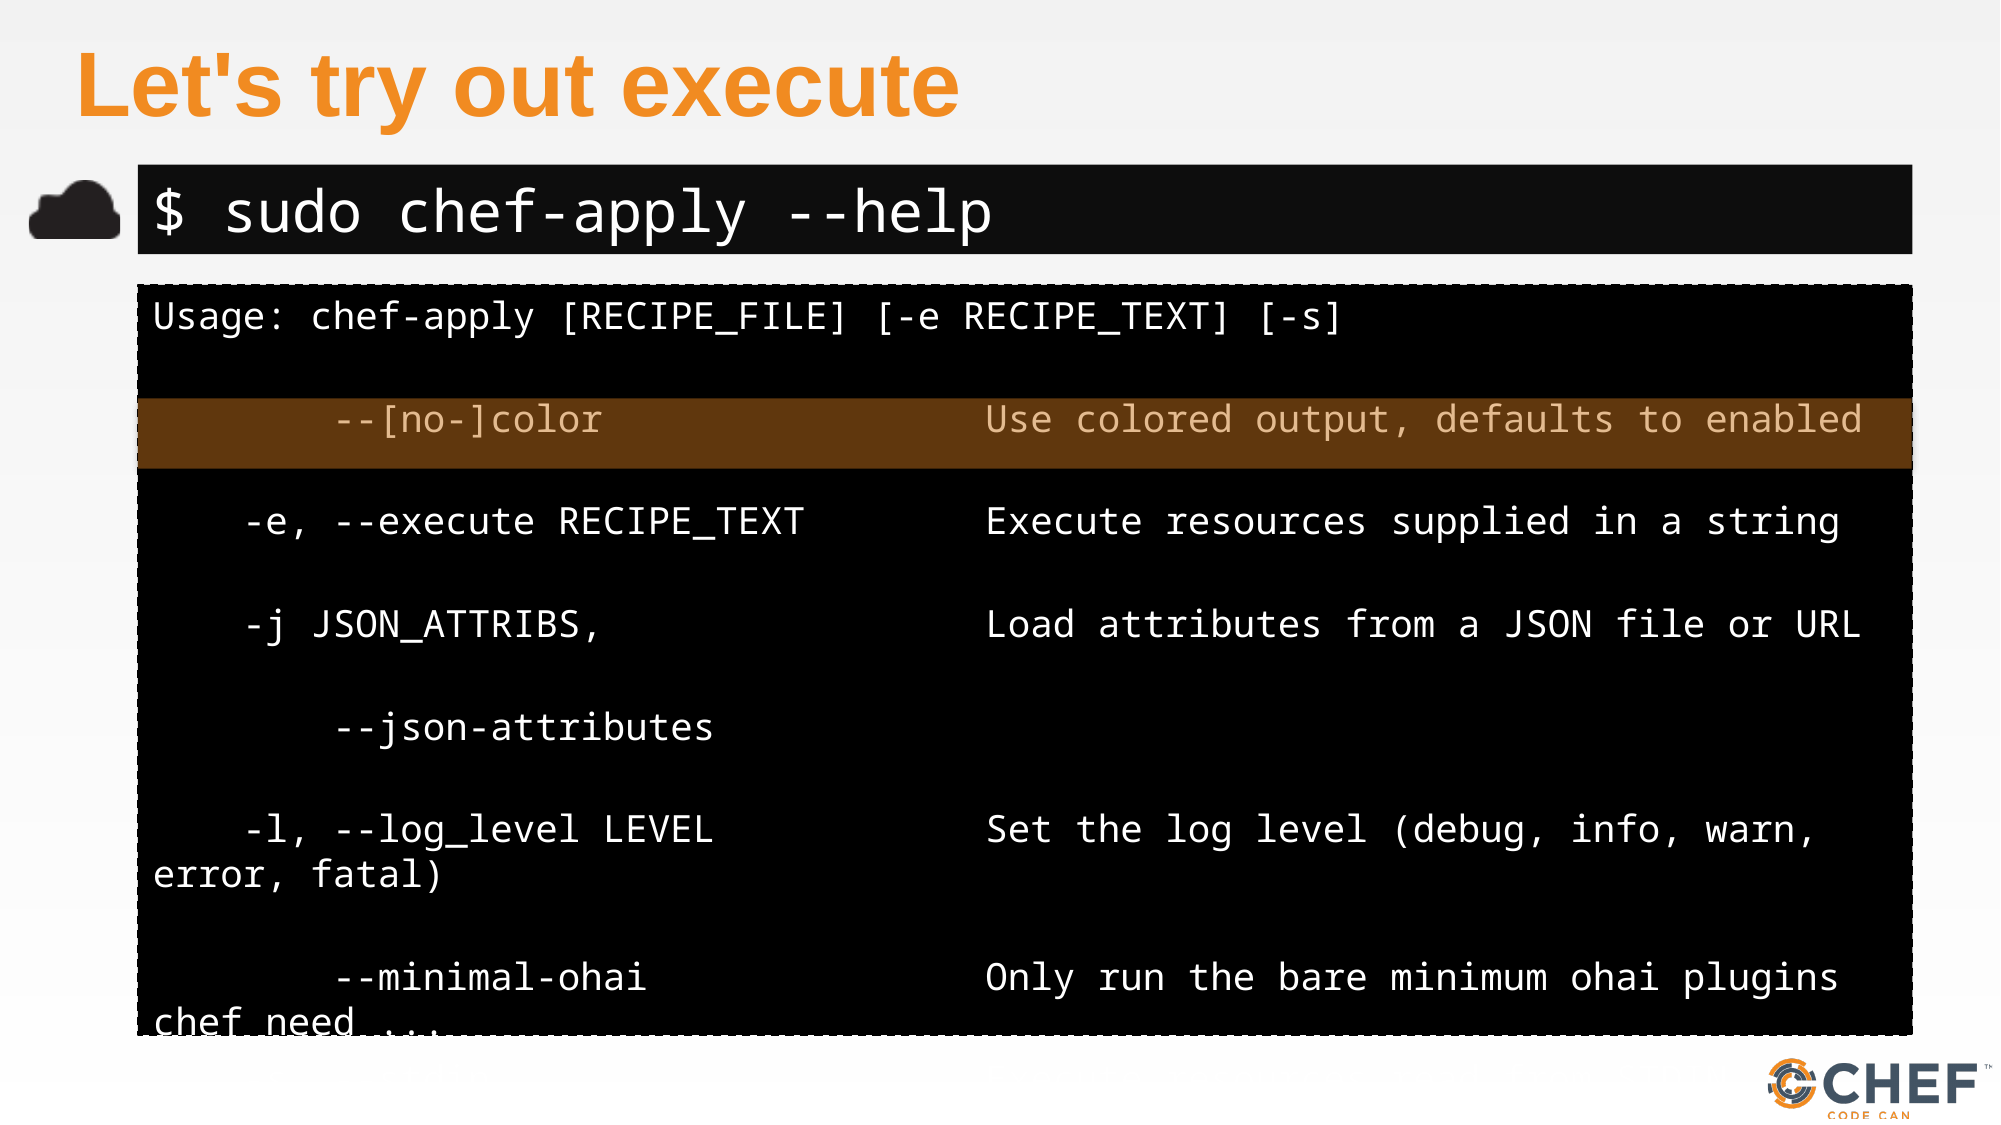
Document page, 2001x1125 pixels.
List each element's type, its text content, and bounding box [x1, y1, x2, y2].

list Usage: chef-apply [RECIPE_FILE] [-e RECIPE_TEXT] [-s] --[no-]color Use colored output, defaults to enabled -e, --execute RECIPE_TEXT Execute resources supplied in a string -j JSON_ATTRIBS, Load attributes from a JSON file or URL --json-attributes -l, --log_level LEVEL Set the log level (debug, info, warn, error, fatal) --minimal-ohai Only run the bare minimum ohai plugins chef need ... -s, --stdin Execute resources read from STDIN -v, --version Show chef version -W, --why-run Enable whyrun mode -h, --help Show this message [137, 284, 1913, 396]
text_box [137, 398, 1912, 469]
list Usage: chef-apply [RECIPE_FILE] [-e RECIPE_TEXT] [-s] --[no-]color Use colored output, defaults to enabled -e, --execute RECIPE_TEXT Execute resources supplied in a string -j JSON_ATTRIBS, Load attributes from a JSON file or URL --json-attributes -l, --log_level LEVEL Set the log level (debug, info, warn, error, fatal) --minimal-ohai Only run the bare minimum ohai plugins chef need ... -s, --stdin Execute resources read from STDIN -v, --version Show chef version -W, --why-run Enable whyrun mode -h, --help Show this message [137, 480, 1913, 1036]
title Let's try out execute [75, 37, 1913, 140]
list $ sudo chef-apply --help [137, 164, 1913, 255]
